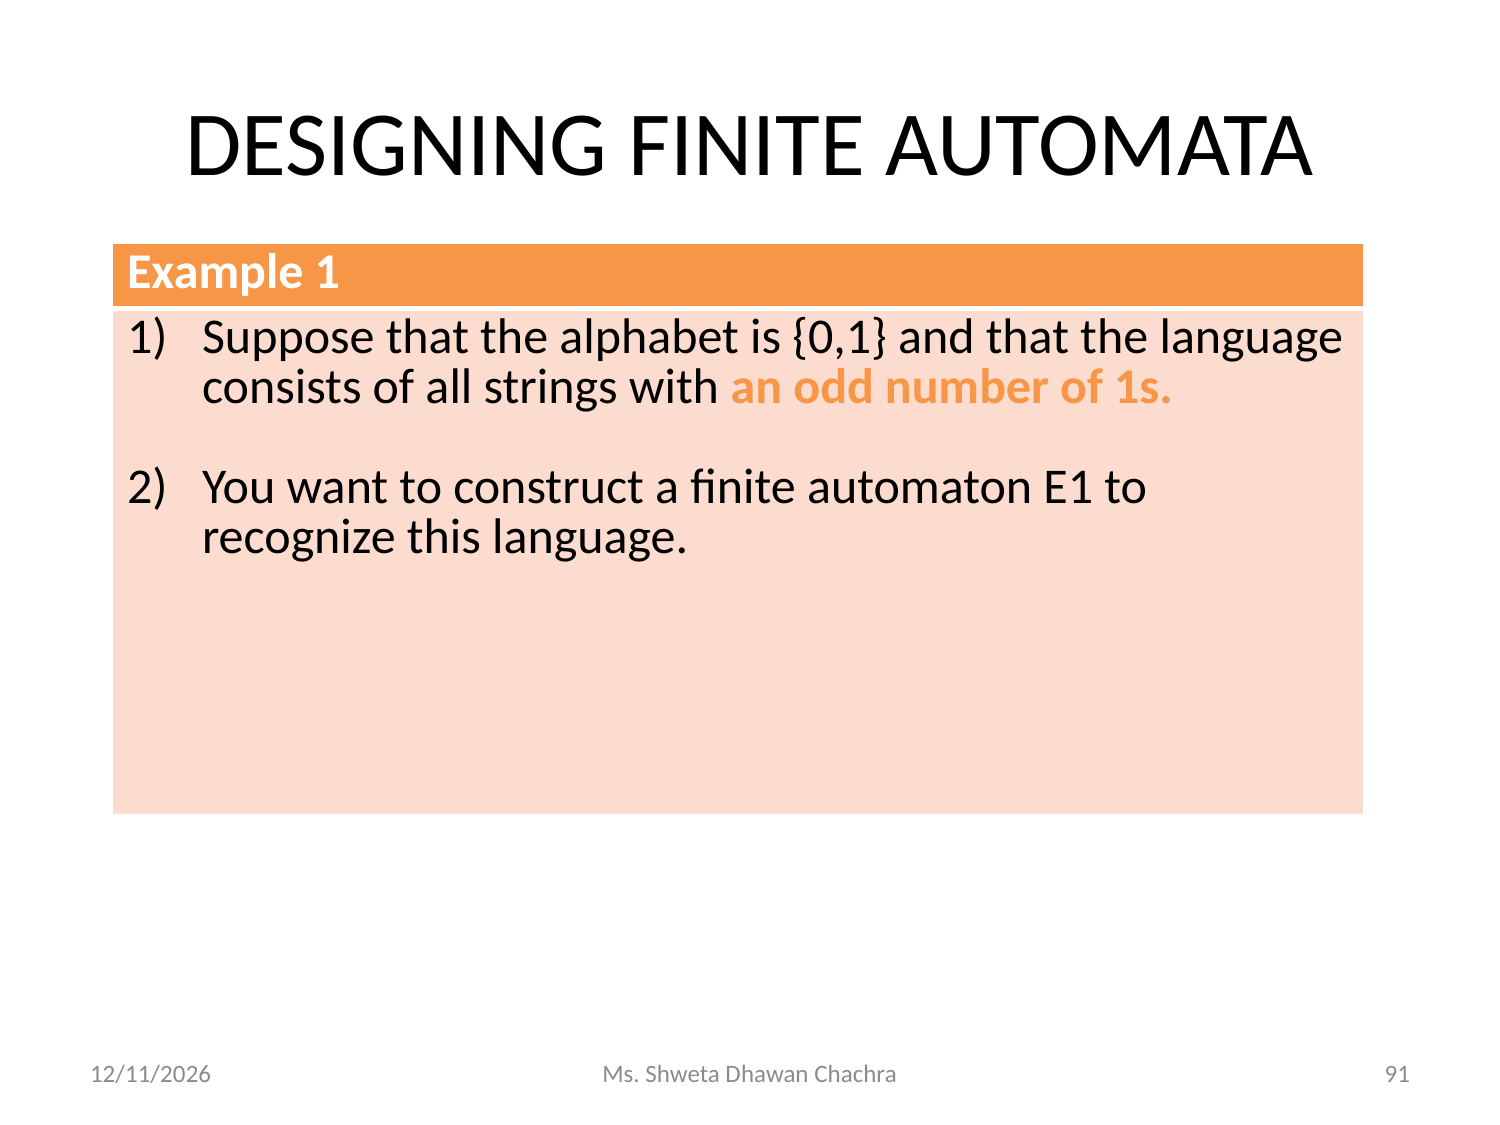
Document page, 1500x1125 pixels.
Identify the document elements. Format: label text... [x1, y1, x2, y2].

table_cell Suppose that the alphabet is {0,1} and that the language consists of all strings with an odd number of 1s. You want to construct a finite automaton E1 to recognize this language. [113, 311, 1363, 814]
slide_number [75, 1042, 425, 1103]
slide_number 91 [1074, 1042, 1425, 1103]
table_header Example 1 [113, 244, 1363, 306]
list [75, 262, 1425, 1005]
title DESIGNING FINITE AUTOMATA [75, 45, 1425, 233]
footer Ms. Shweta Dhawan Chachra [512, 1042, 988, 1103]
